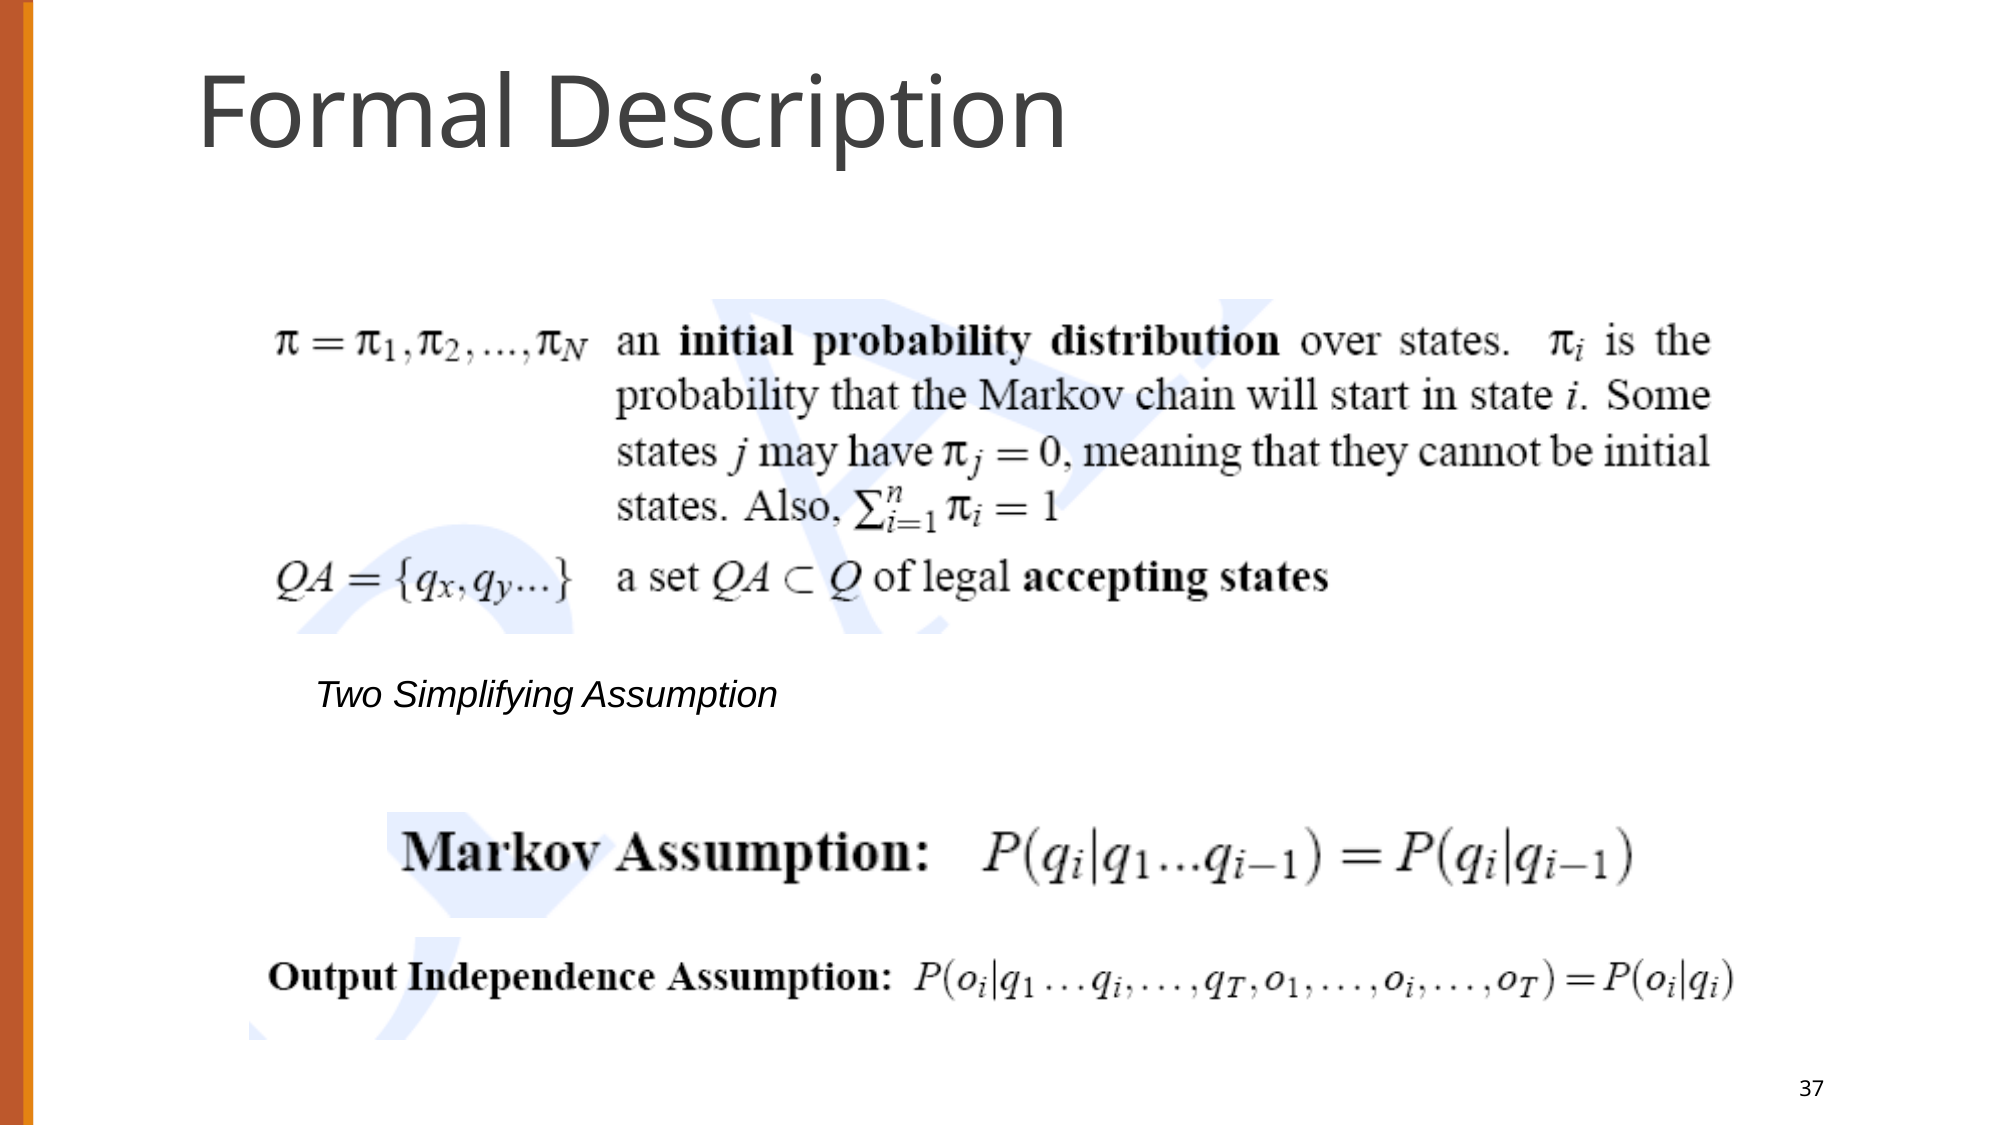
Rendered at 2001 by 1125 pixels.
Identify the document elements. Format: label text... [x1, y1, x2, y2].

picture [386, 811, 1651, 918]
picture [249, 299, 1751, 634]
title Formal Description [180, 26, 1830, 175]
slide_number 37 [1624, 1059, 1840, 1120]
picture [249, 936, 1751, 1041]
text_box Two Simplifying Assumption [300, 662, 850, 723]
